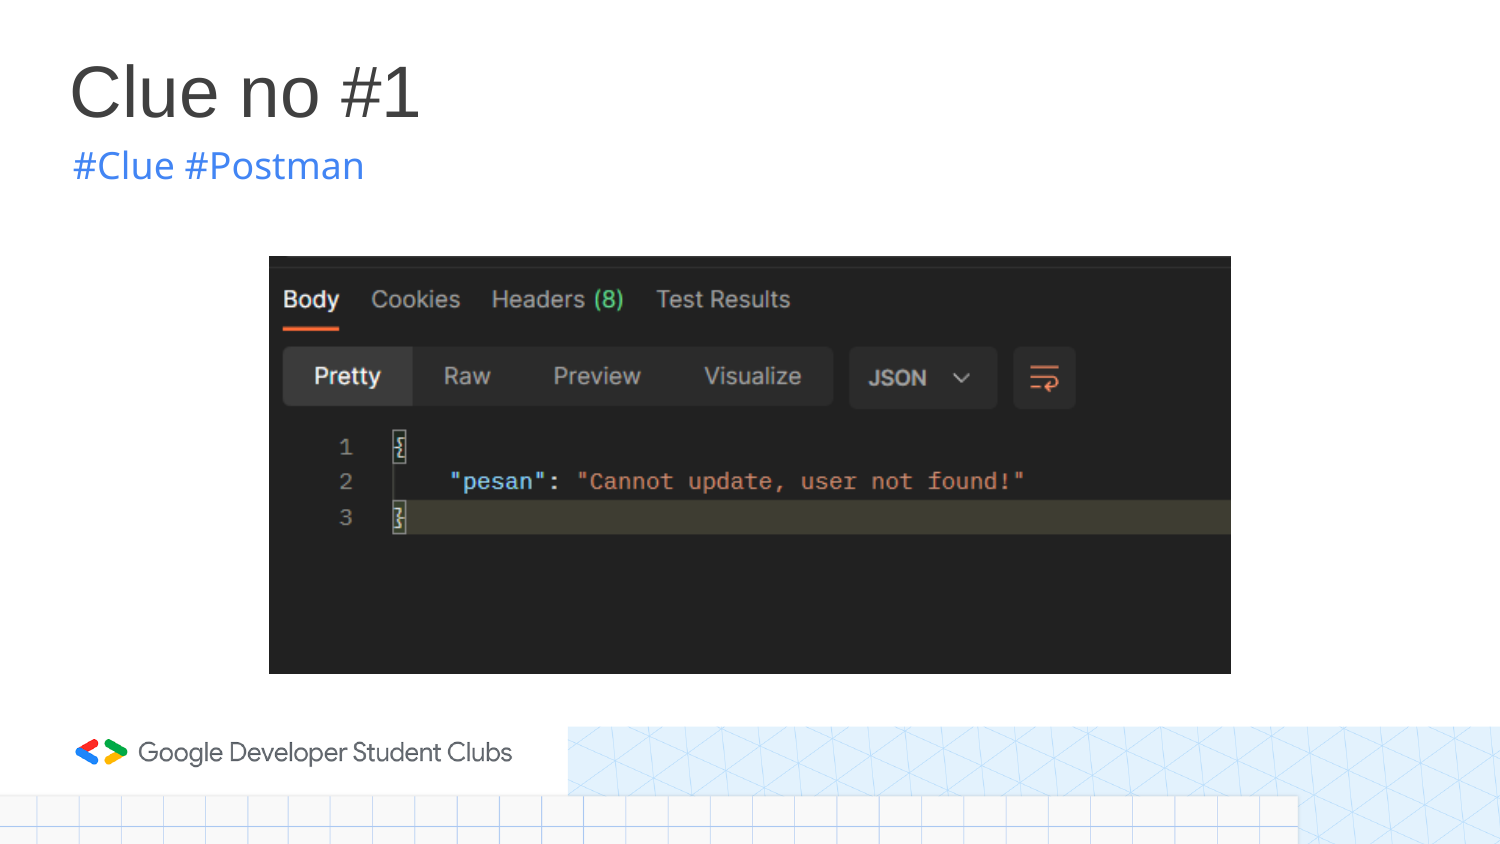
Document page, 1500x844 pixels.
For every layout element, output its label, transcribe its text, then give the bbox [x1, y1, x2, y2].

picture [0, 0, 1500, 844]
title Clue no #1 [54, 29, 1406, 201]
subtitle #Clue #Postman [67, 136, 1422, 638]
